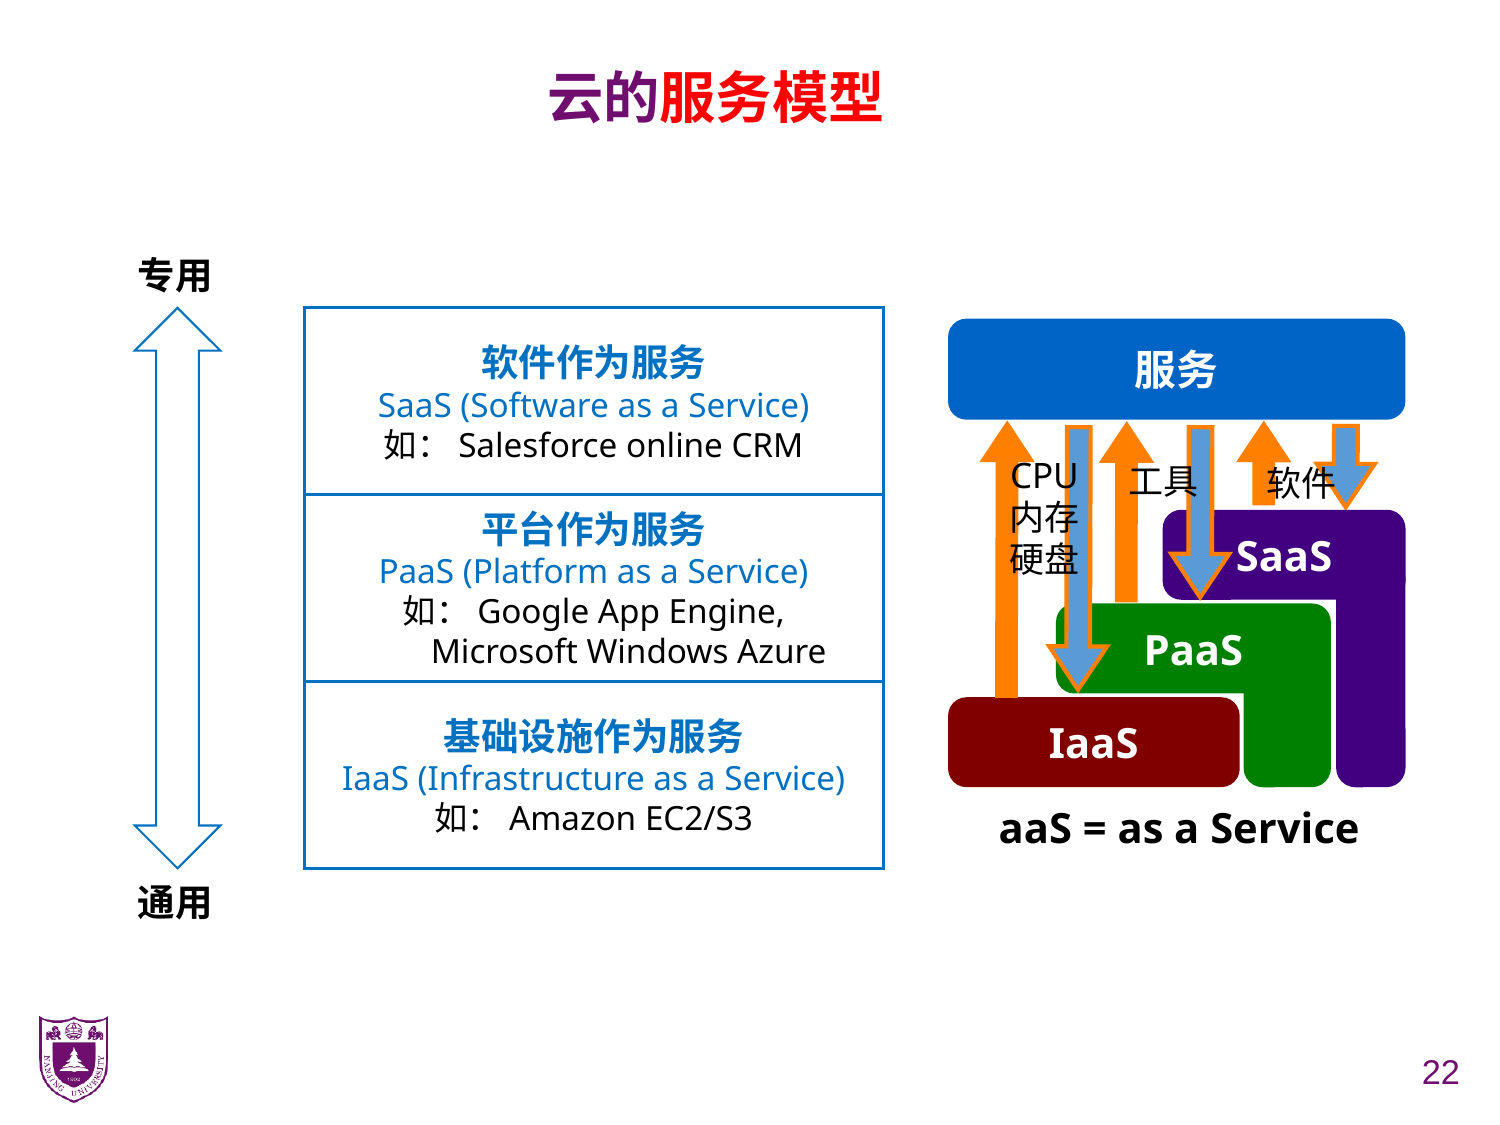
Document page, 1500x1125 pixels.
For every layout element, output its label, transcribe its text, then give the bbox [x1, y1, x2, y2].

picture [39, 1016, 108, 1103]
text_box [947, 318, 1409, 858]
text_box 通用 [122, 867, 233, 936]
slide_number 22 [1370, 1047, 1475, 1095]
text_box 平台作为服务 PaaS (Platform as a Service) 如：Google App Engine, Microsoft Windows Azure [303, 494, 885, 680]
text_box [132, 309, 223, 867]
text_box 软件作为服务 SaaS (Software as a Service) 如：Salesforce online CRM [303, 307, 885, 494]
text_box 专用 [122, 240, 233, 309]
title 云的服务模型 [68, 47, 1363, 154]
text_box 基础设施作为服务 IaaS (Infrastructure as a Service) 如：Amazon EC2/S3 [303, 680, 885, 869]
